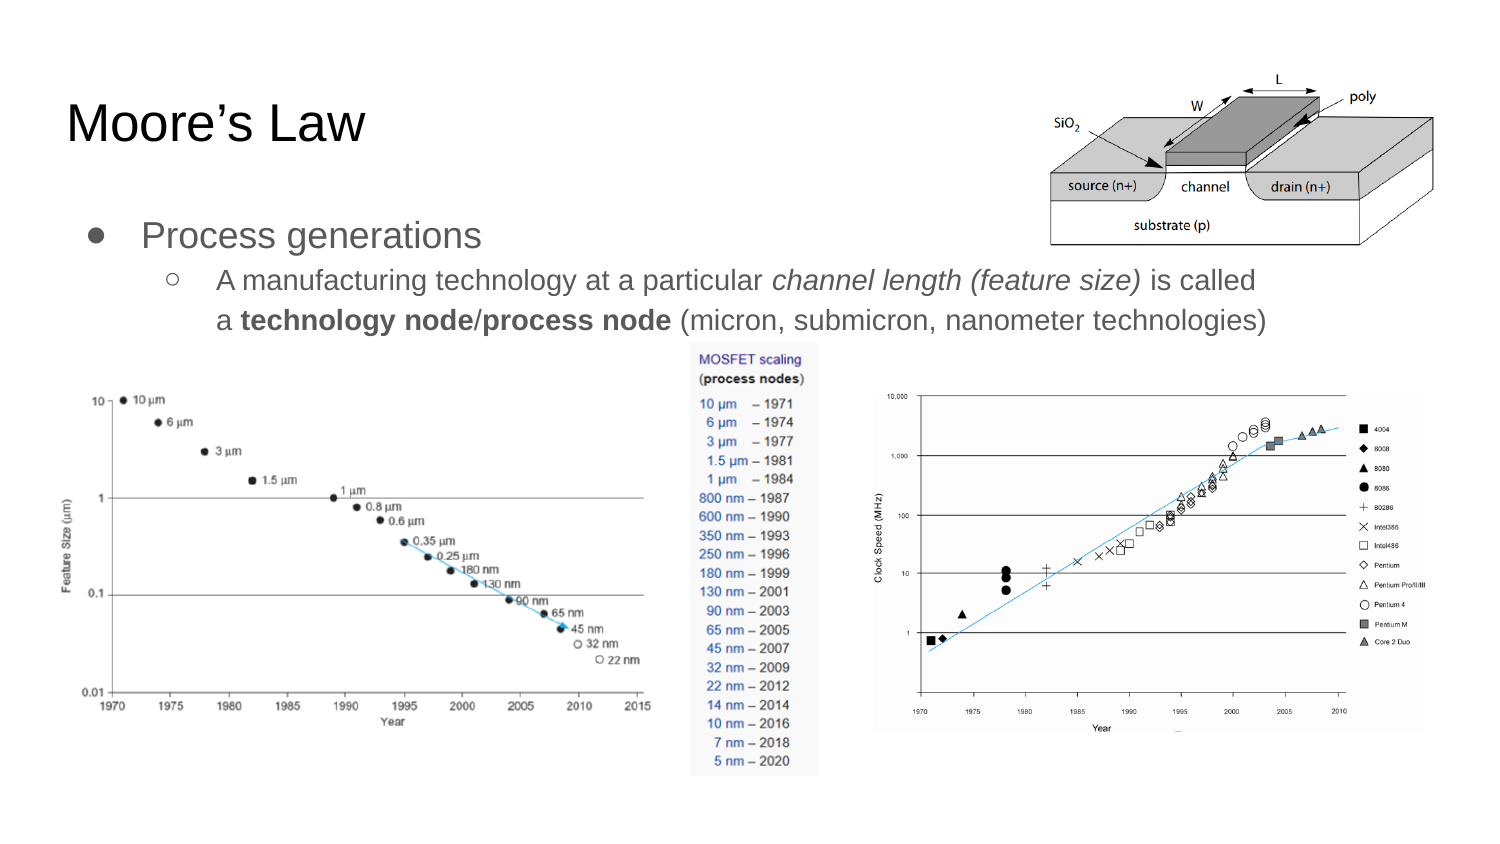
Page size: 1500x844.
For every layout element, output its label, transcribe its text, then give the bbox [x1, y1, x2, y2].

picture [1025, 72, 1450, 254]
list Process generations A manufacturing technology at a particular channel length (feature size) is called a technology node/process node (micron, submicron, nanometer technologies) [51, 189, 1285, 750]
picture [50, 387, 657, 732]
title Moore’s Law [51, 72, 1024, 167]
picture [852, 387, 1435, 732]
picture [690, 343, 819, 777]
